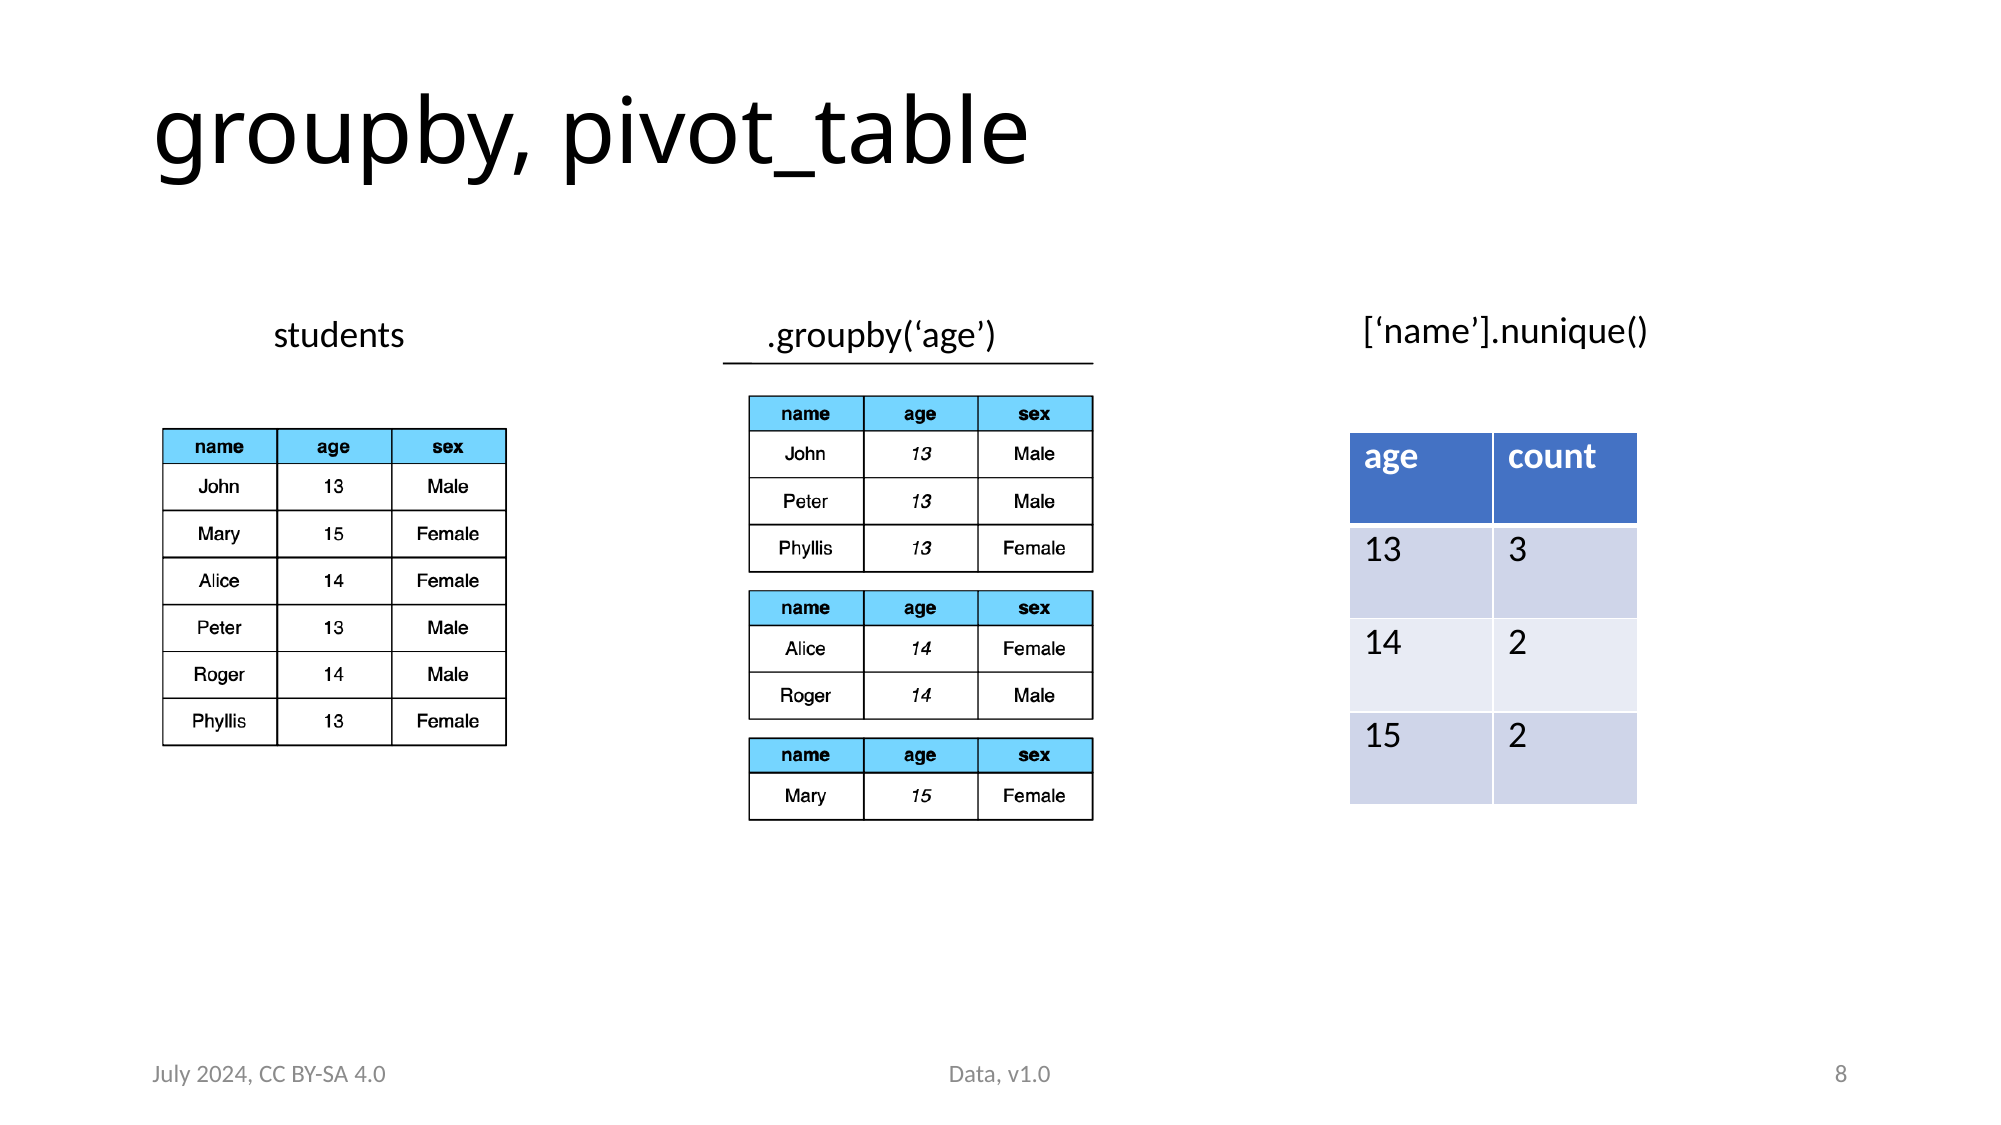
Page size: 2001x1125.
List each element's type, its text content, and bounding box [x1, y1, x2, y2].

table_cell 14 [1350, 619, 1492, 711]
table_cell 15 [1350, 713, 1492, 804]
picture [722, 273, 1131, 852]
slide_number 8 [1412, 1042, 1863, 1103]
table_cell 13 [1350, 528, 1492, 618]
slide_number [137, 1042, 588, 1103]
picture [137, 408, 528, 764]
table_cell 2 [1494, 619, 1637, 711]
text_box [‘name’].nunique() [1348, 299, 1926, 359]
text_box students [258, 302, 602, 363]
title groupby, pivot_table [137, 59, 1863, 209]
table_header age [1350, 433, 1492, 523]
table_cell 2 [1494, 713, 1637, 804]
table_header count [1494, 433, 1637, 523]
footer Data, v1.0 [662, 1042, 1338, 1103]
table_cell 3 [1494, 528, 1637, 618]
